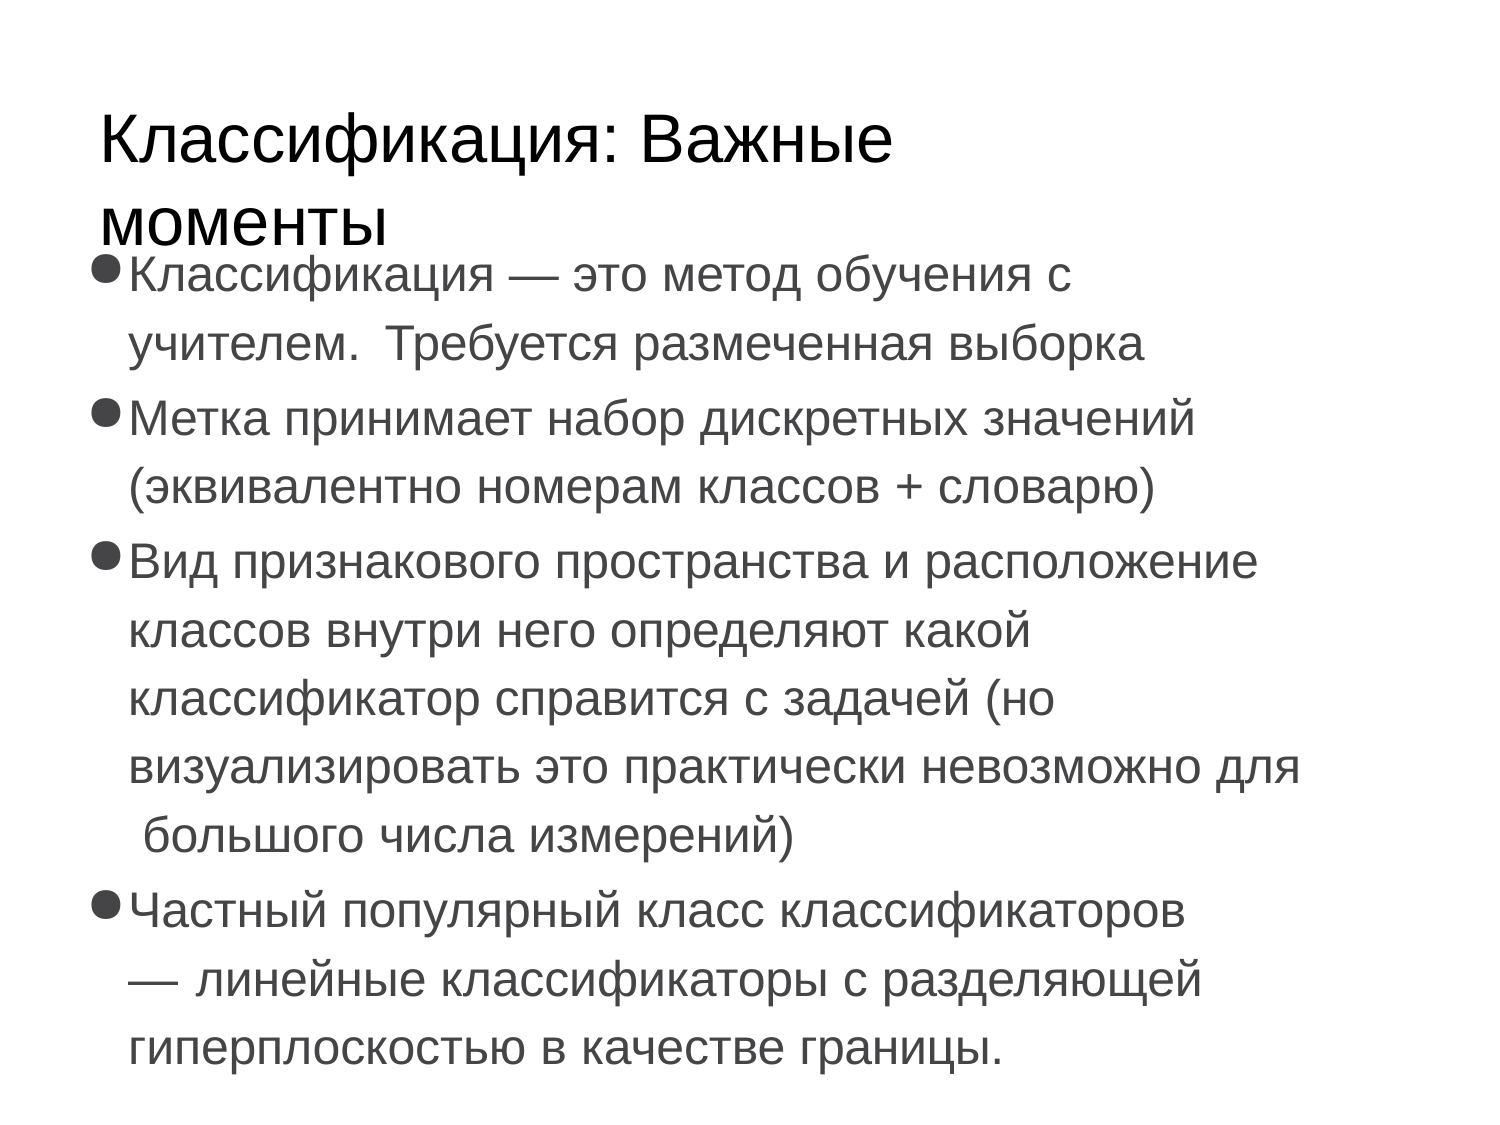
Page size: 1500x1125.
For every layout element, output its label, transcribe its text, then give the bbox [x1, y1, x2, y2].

text_box Классификация — это метод обучения с учителем. Требуется размеченная выборка Метка принимает набор дискретных значений (эквивалентно номерам классов + словарю) Вид признакового пространства и расположение классов внутри него определяют какой классификатор справится с задачей (но визуализировать это практически невозможно для большого числа измерений) Частный популярный класс классификаторов — линейные классификаторы с разделяющей гиперплоскостью в качестве границы. [84, 231, 1306, 1075]
title Классификация: Важные моменты [97, 91, 1202, 231]
